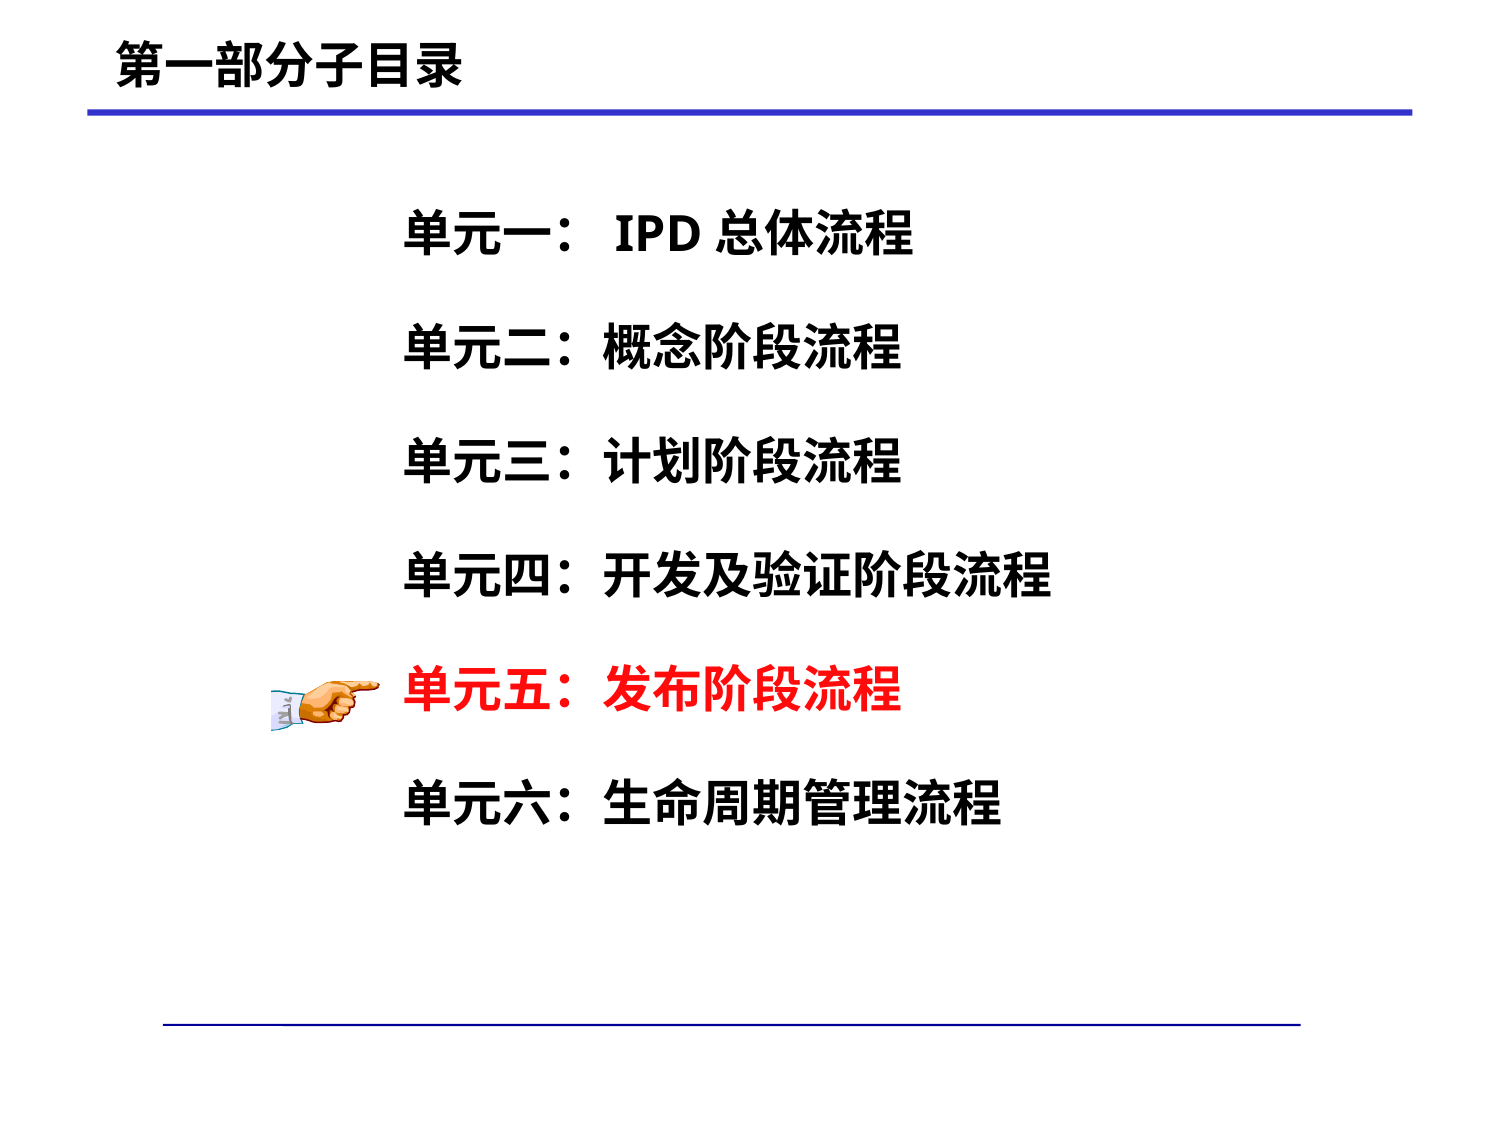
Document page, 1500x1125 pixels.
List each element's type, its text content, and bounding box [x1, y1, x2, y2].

text_box 单元一：IPD总体流程 单元二：概念阶段流程 单元三：计划阶段流程 单元四：开发及验证阶段流程 单元五：发布阶段流程 单元六：生命周期管理流程 [312, 140, 1318, 954]
text_box 第一部分子目录 [99, 13, 1425, 114]
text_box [265, 680, 384, 739]
